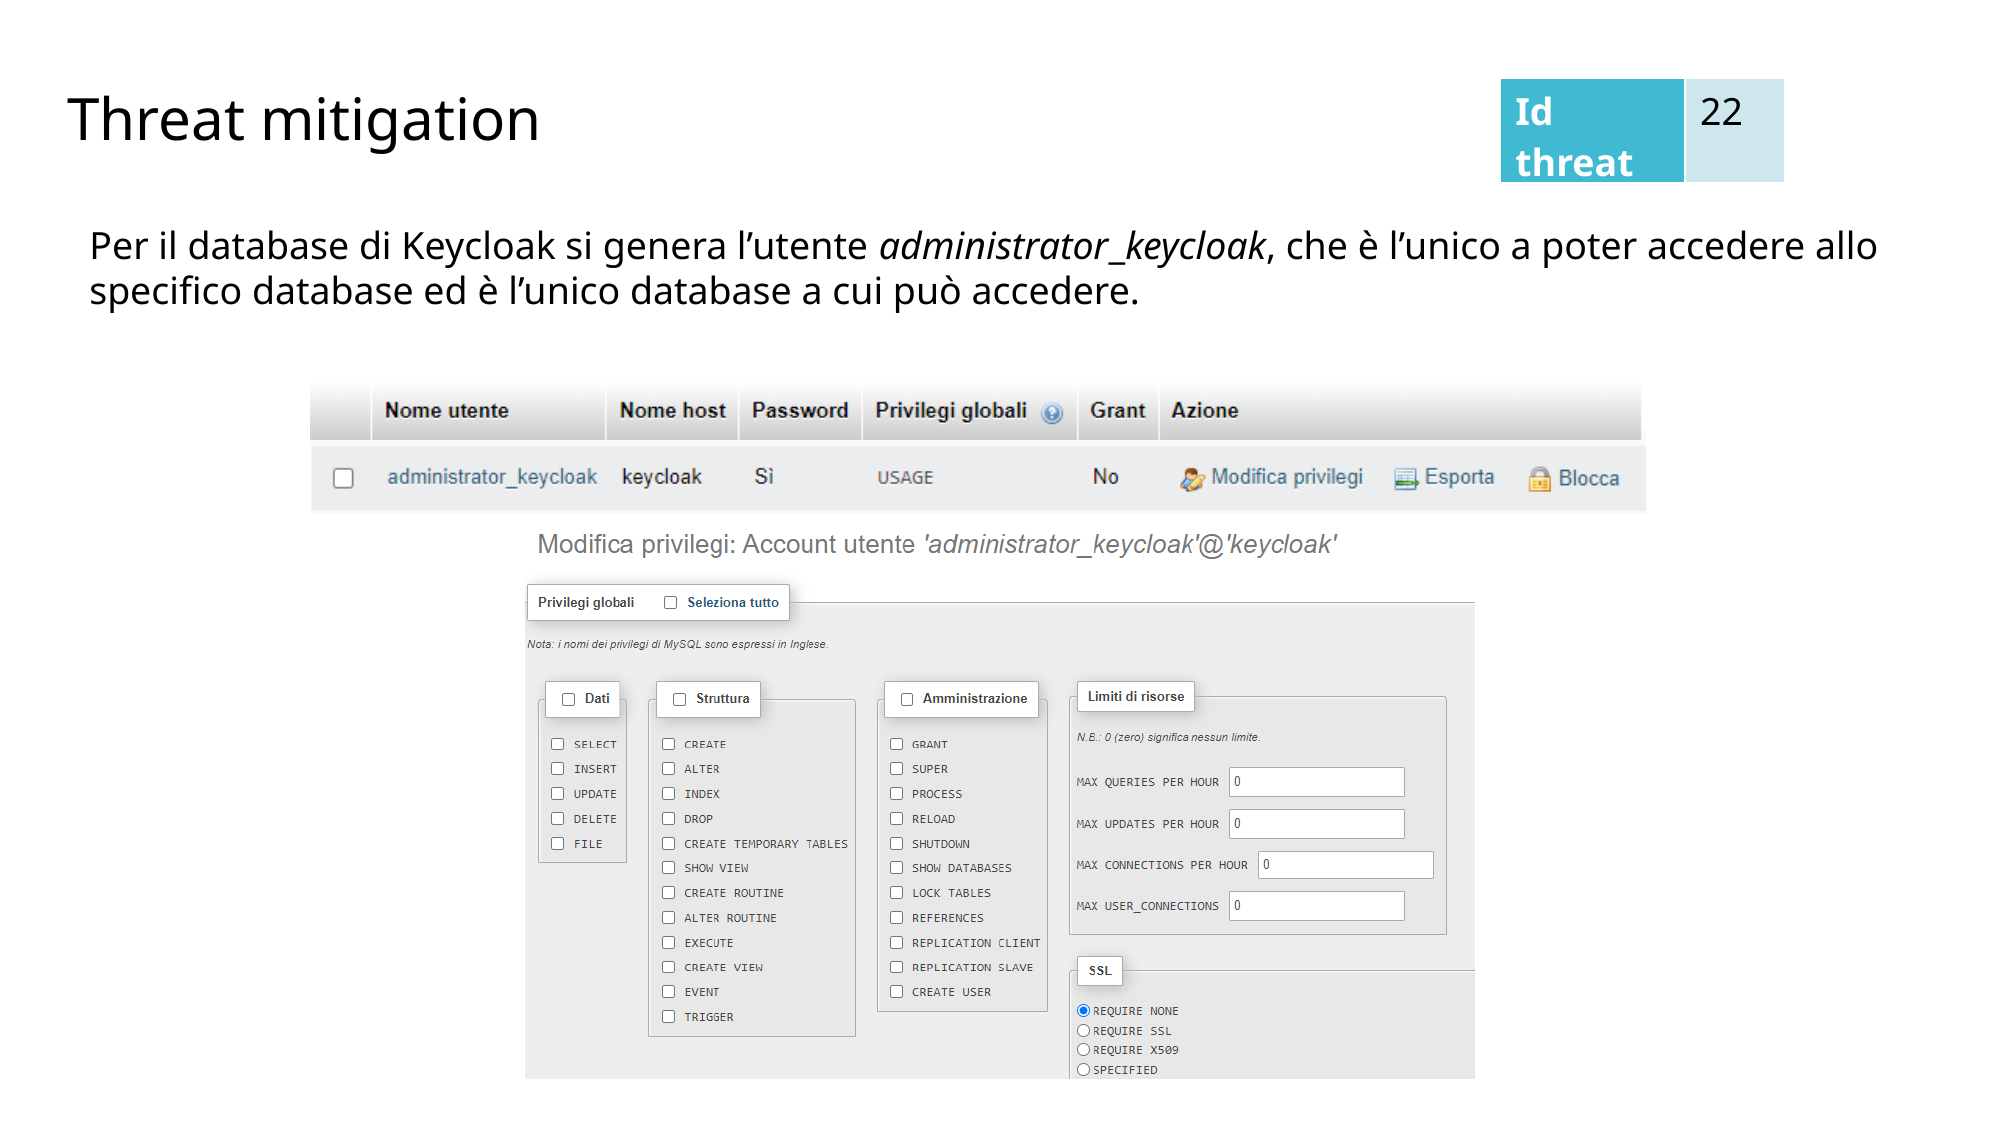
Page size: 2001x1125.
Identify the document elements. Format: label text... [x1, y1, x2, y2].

text_box Threat mitigation [52, 74, 557, 160]
table_header Id threat [1501, 79, 1684, 182]
table_header 22 [1686, 79, 1784, 182]
text_box Per il database di Keycloak si genera l’utente administrator_keycloak, che è l’unico a poter accedere allo specifico database ed è l’unico database a cui può accedere. [74, 214, 1943, 320]
picture [309, 374, 1648, 514]
picture [525, 526, 1475, 1079]
